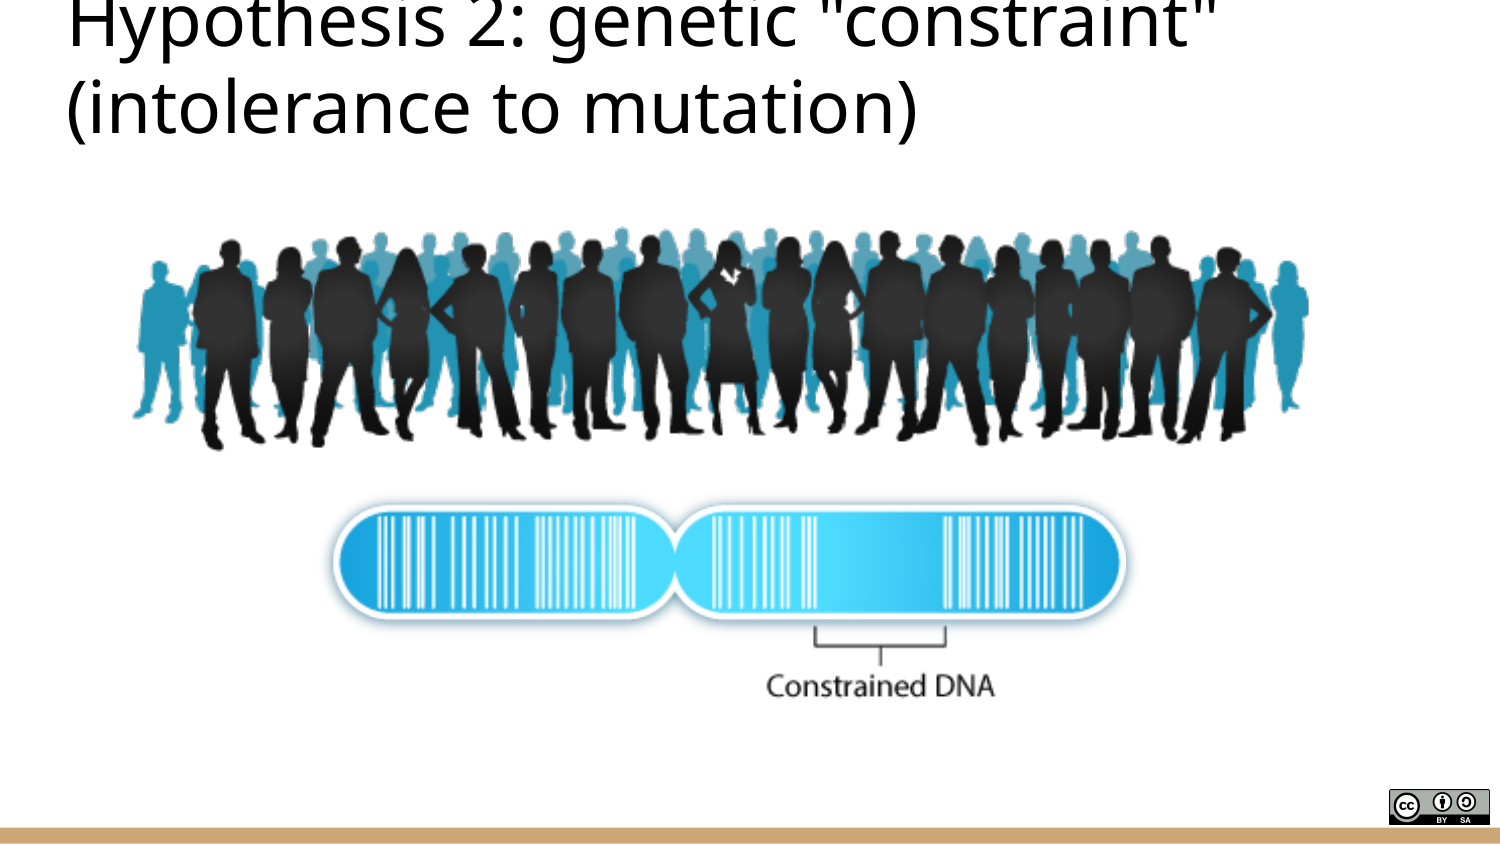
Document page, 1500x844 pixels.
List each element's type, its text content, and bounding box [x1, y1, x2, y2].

picture [1389, 789, 1490, 825]
picture [113, 203, 1325, 707]
title Hypothesis 2: genetic "constraint" (intolerance to mutation) [51, 26, 1449, 164]
